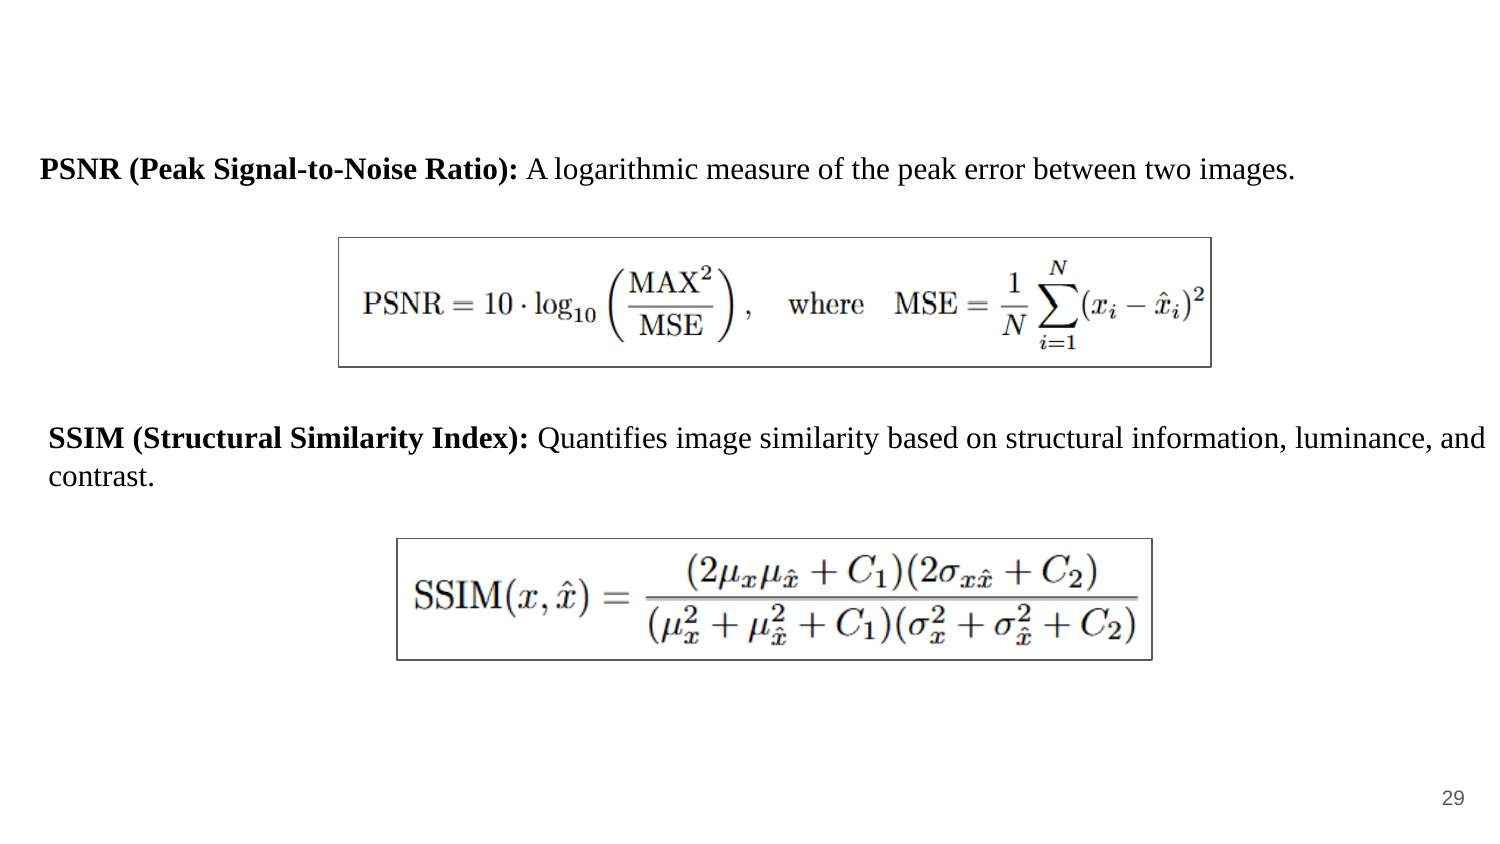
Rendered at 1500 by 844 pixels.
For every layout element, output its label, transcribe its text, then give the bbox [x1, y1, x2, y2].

text_box SSIM (Structural Similarity Index): Quantifies image similarity based on structural information, luminance, and contrast. [33, 402, 1500, 508]
picture [338, 237, 1211, 367]
text_box PSNR (Peak Signal-to-Noise Ratio): A logarithmic measure of the peak error between two images. [25, 133, 1443, 201]
picture [397, 538, 1152, 660]
slide_number 29 [1389, 764, 1480, 830]
